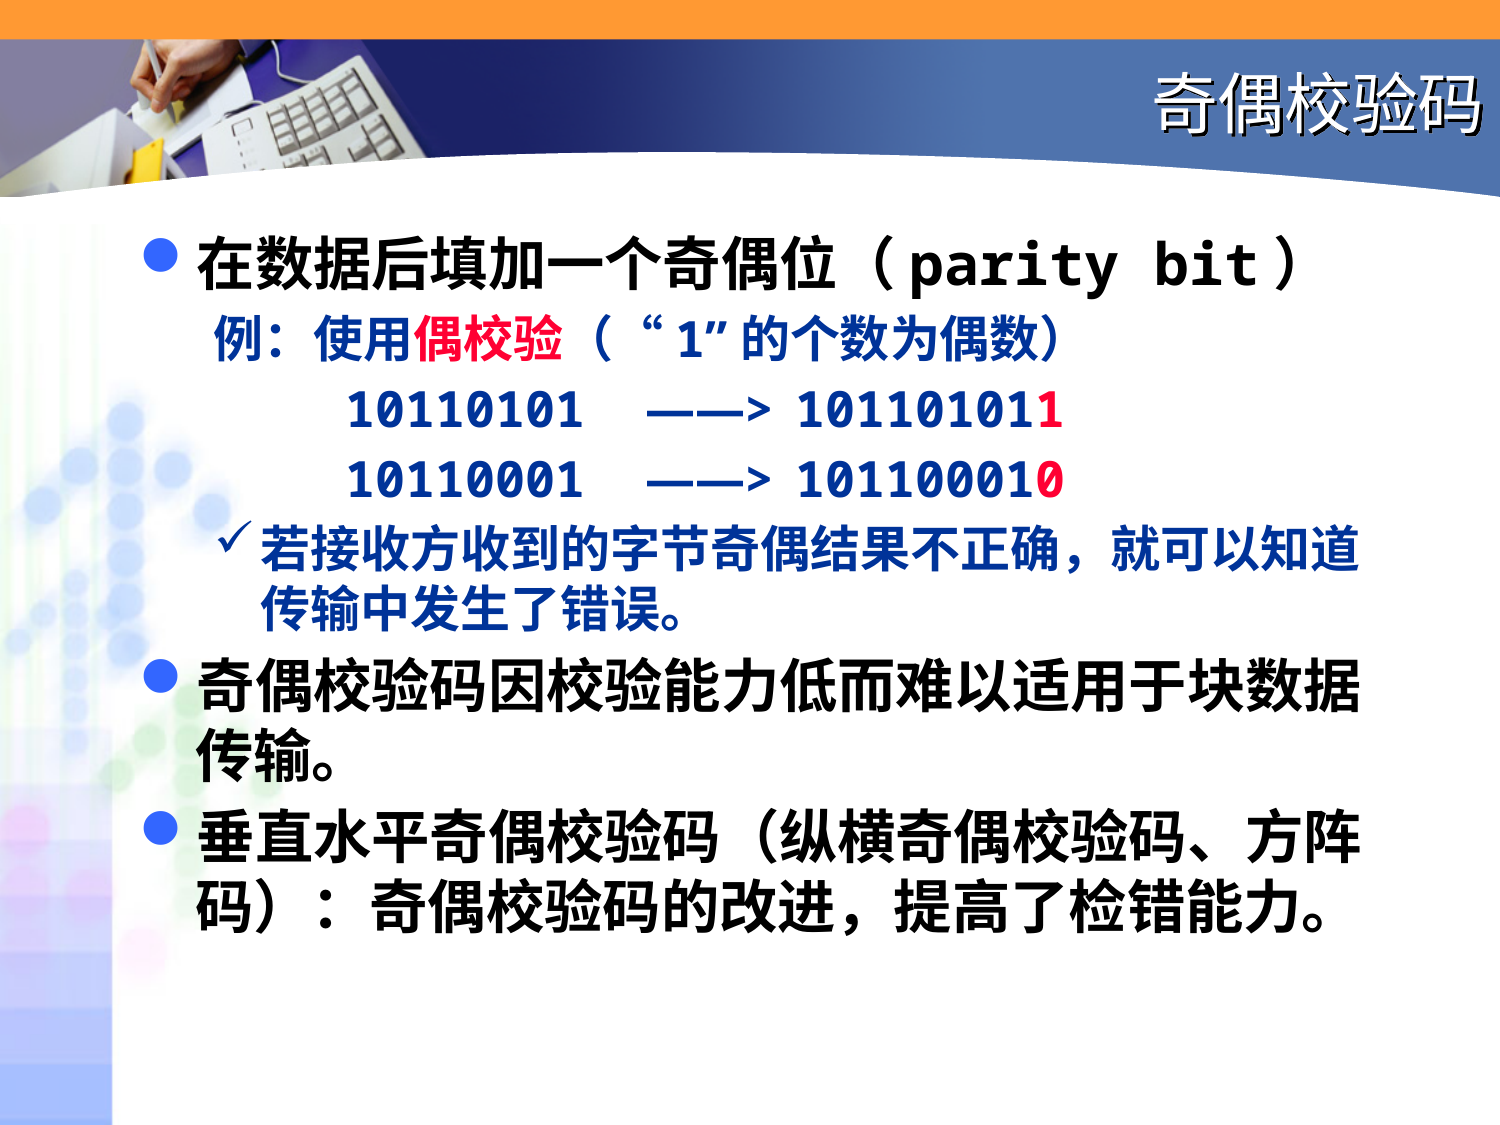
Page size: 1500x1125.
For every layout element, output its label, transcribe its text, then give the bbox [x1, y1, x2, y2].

title 奇偶校验码 [237, 42, 1500, 161]
picture [0, 225, 1500, 1125]
picture [0, 40, 1500, 199]
text_box 在数据后填加一个奇偶位（parity bit） 例：使用偶校验（“1”的个数为偶数） 10110101 ——> 101101011 10110001 ——> 101100010 若接收方收到的字节奇偶结果不正确，就可以知道传输中发生了错误。 奇偶校验码因校验能力低而难以适用于块数据传输。 垂直水平奇偶校验码（纵横奇偶校验码、方阵码）：奇偶校验码的改进，提高了检错能力。 [123, 219, 1424, 1012]
picture [1137, 164, 1500, 199]
